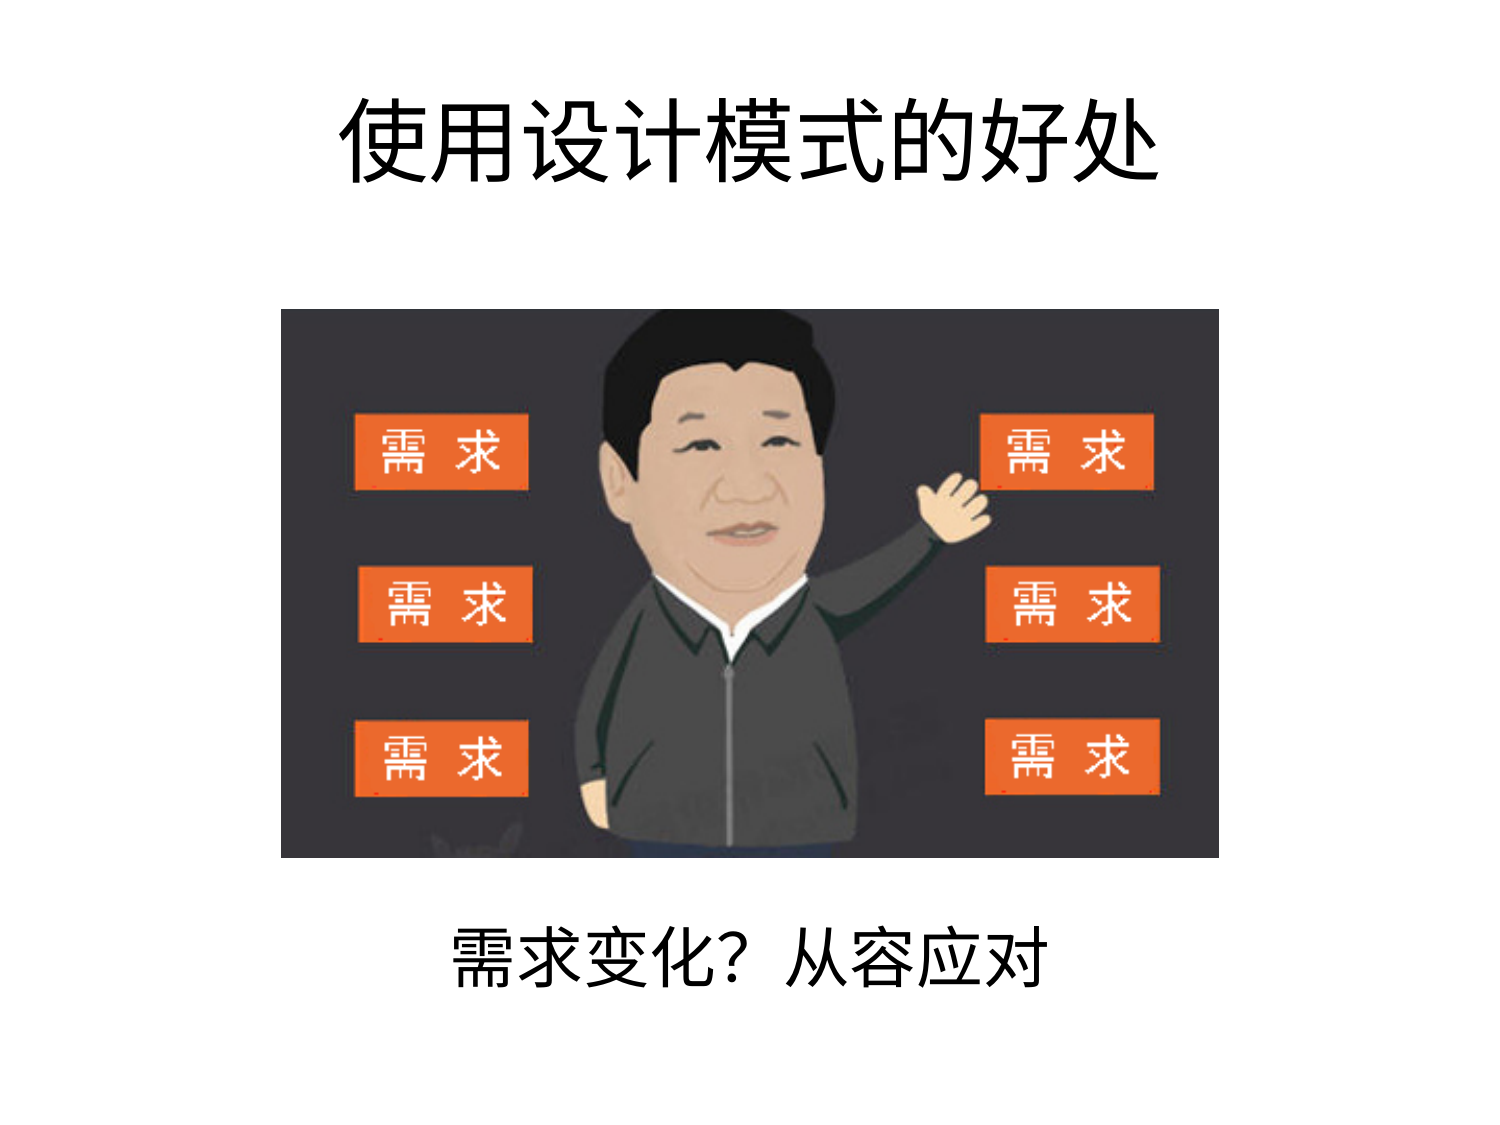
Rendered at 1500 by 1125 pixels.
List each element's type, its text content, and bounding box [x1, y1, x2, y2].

picture [281, 309, 1219, 858]
text_box 需求变化？从容应对 [413, 908, 1087, 1003]
title 使用设计模式的好处 [75, 45, 1425, 233]
